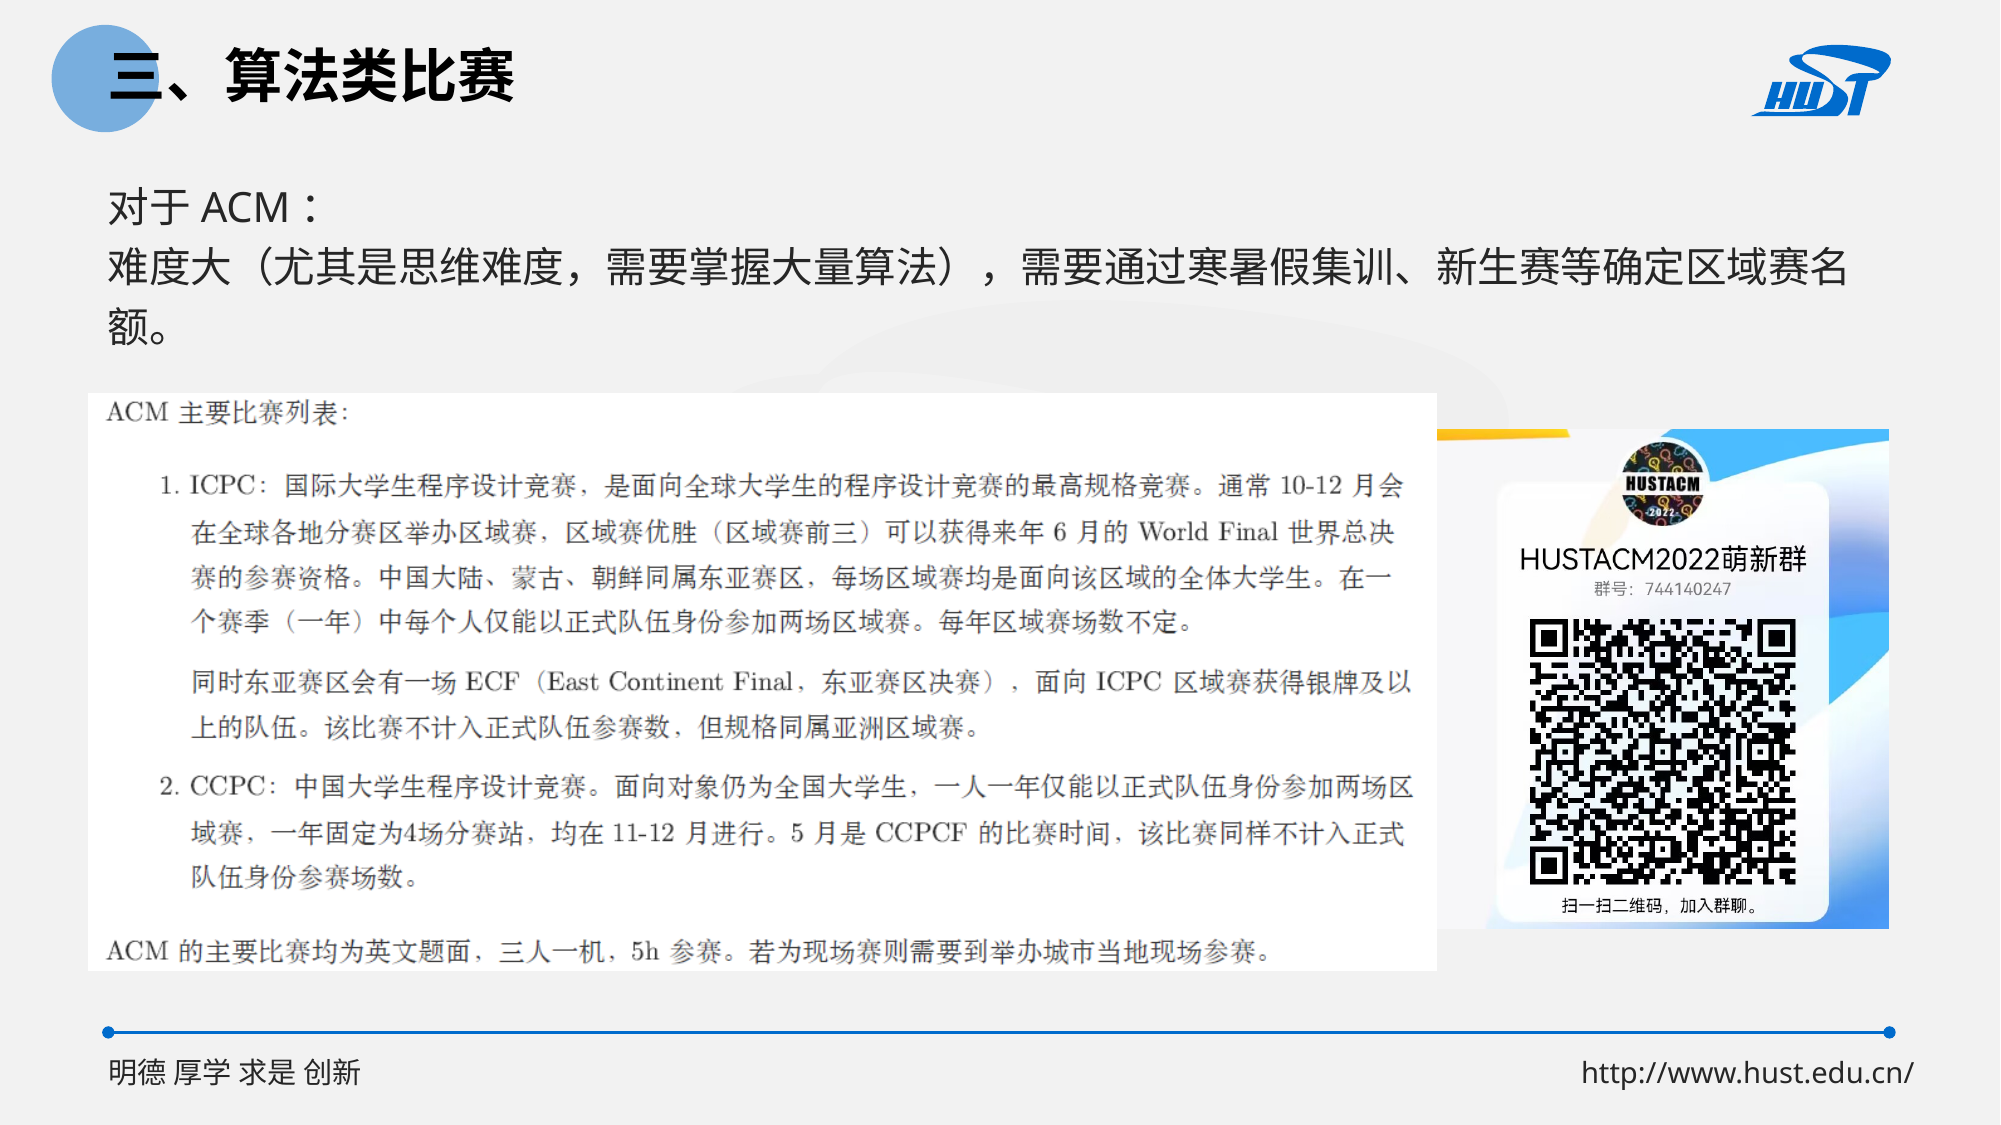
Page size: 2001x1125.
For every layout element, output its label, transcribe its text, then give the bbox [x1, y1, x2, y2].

picture [88, 393, 1890, 971]
text_box 对于ACM： 难度大（尤其是思维难度，需要掌握大量算法），需要通过寒暑假集训、新生赛等确定区域赛名额。 [92, 163, 1889, 359]
list 三、算法类比赛 [92, 43, 887, 114]
